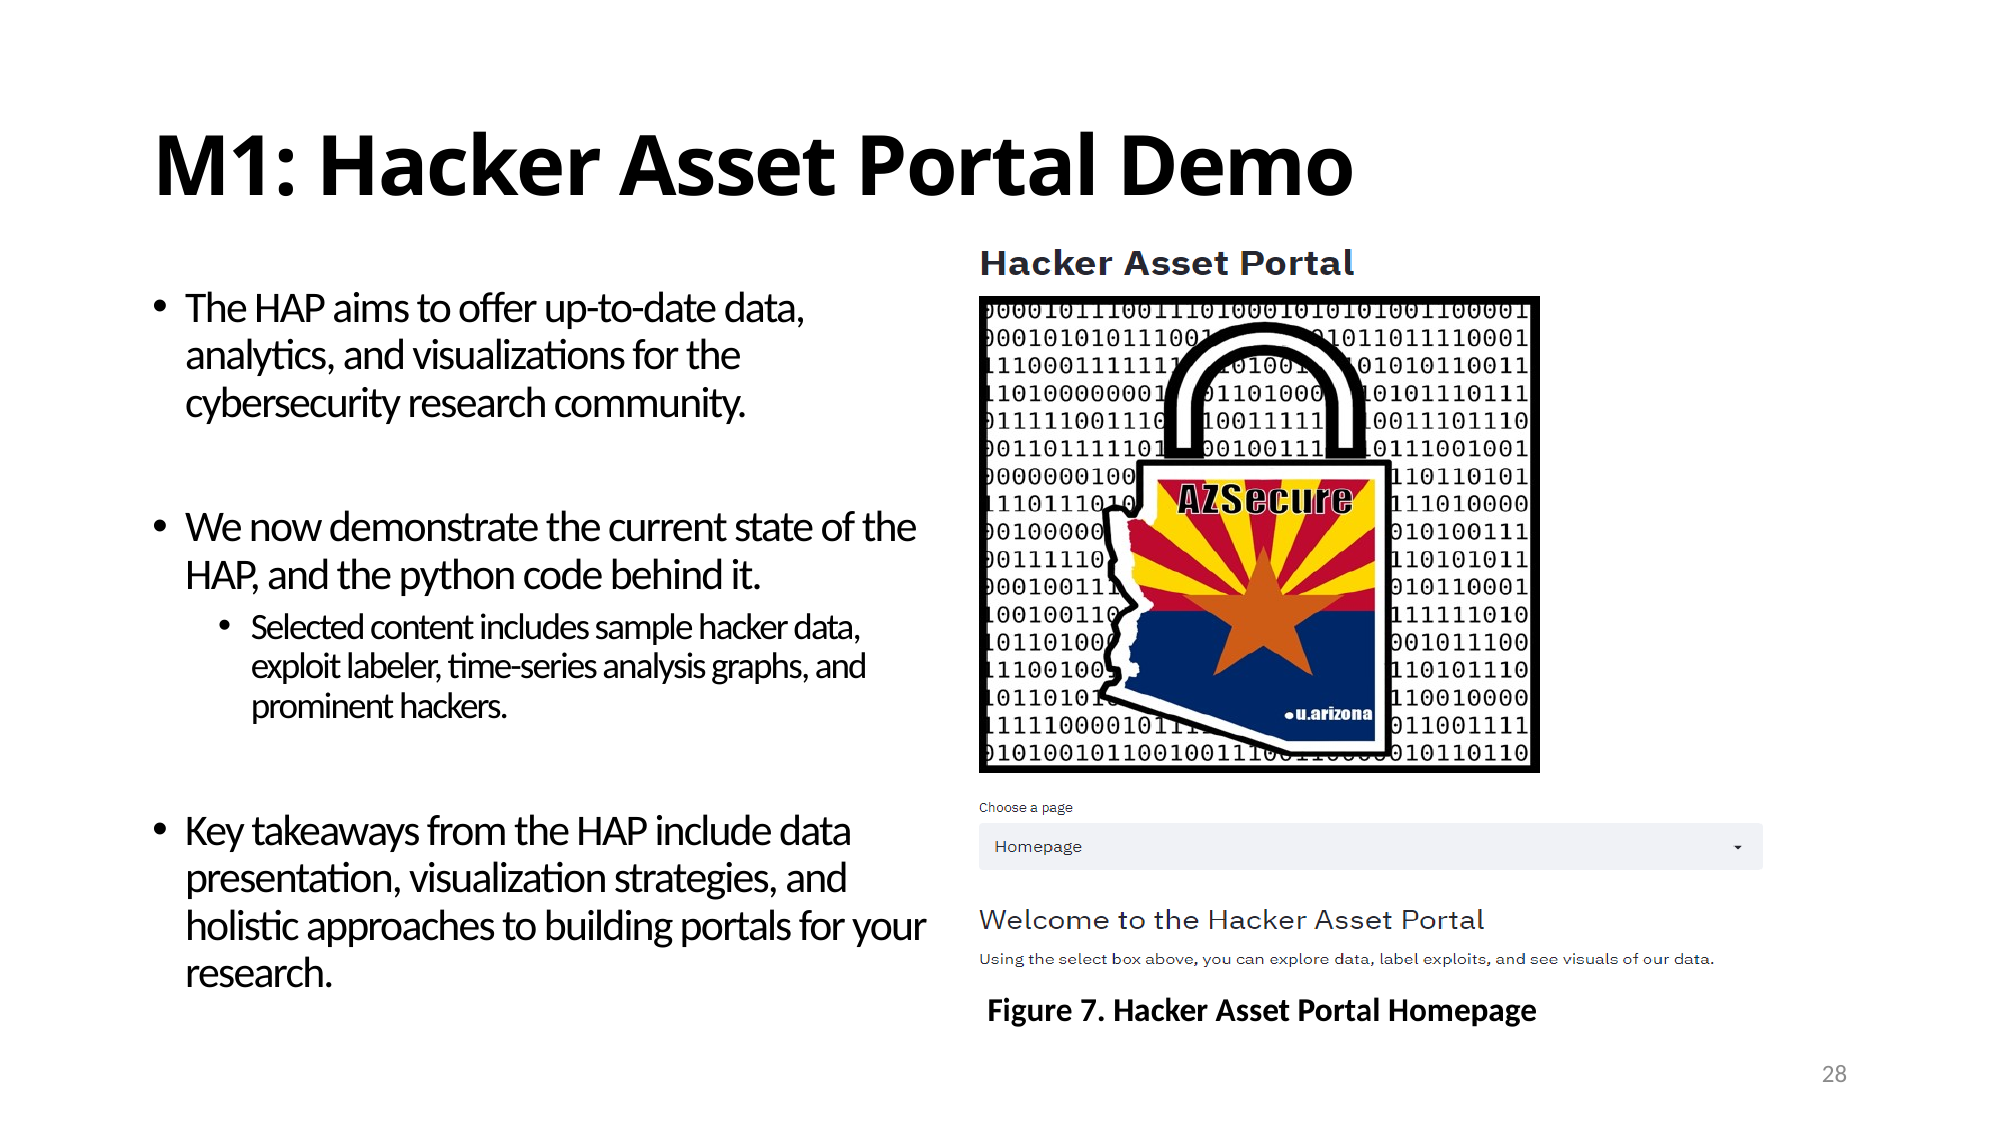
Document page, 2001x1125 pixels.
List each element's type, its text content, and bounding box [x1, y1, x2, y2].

list The HAP aims to offer up-to-date data, analytics, and visualizations for the cybersecurity research community. We now demonstrate the current state of the HAP, and the python code behind it. Selected content includes sample hacker data, exploit labeler, time-series analysis graphs, and prominent hackers. Key takeaways from the HAP include data presentation, visualization strategies, and holistic approaches to building portals for your research. [137, 277, 948, 1014]
text_box Figure 7. Hacker Asset Portal Homepage [972, 981, 1553, 1036]
picture [969, 244, 1780, 981]
slide_number 28 [1412, 1042, 1863, 1103]
title M1: Hacker Asset Portal Demo [137, 59, 1863, 278]
